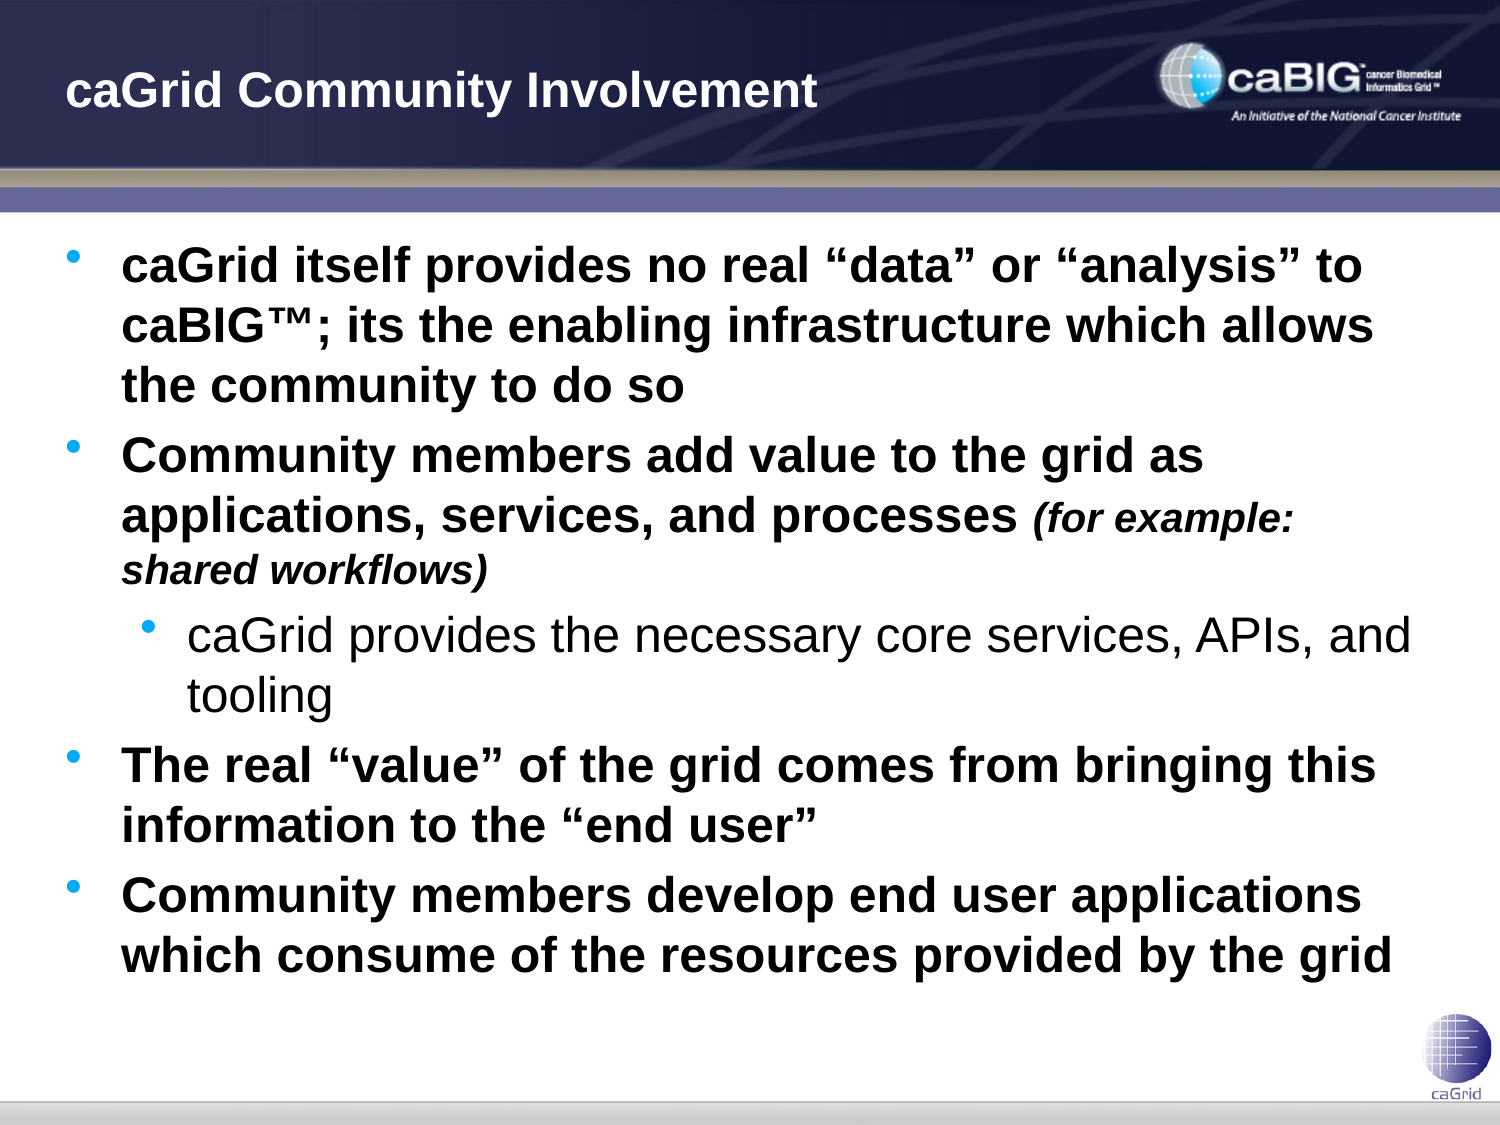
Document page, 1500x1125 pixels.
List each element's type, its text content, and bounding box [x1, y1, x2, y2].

picture [0, 0, 1500, 187]
list caGrid itself provides no real “data” or “analysis” to caBIG™; its the enabling infrastructure which allows the community to do so Community members add value to the grid as applications, services, and processes (for example: shared workflows) caGrid provides the necessary core services, APIs, and tooling The real “value” of the grid comes from bringing this information to the “end user” Community members develop end user applications which consume of the resources provided by the grid [49, 224, 1438, 1038]
title caGrid Community Involvement [49, 0, 1176, 176]
picture [0, 213, 1500, 1125]
